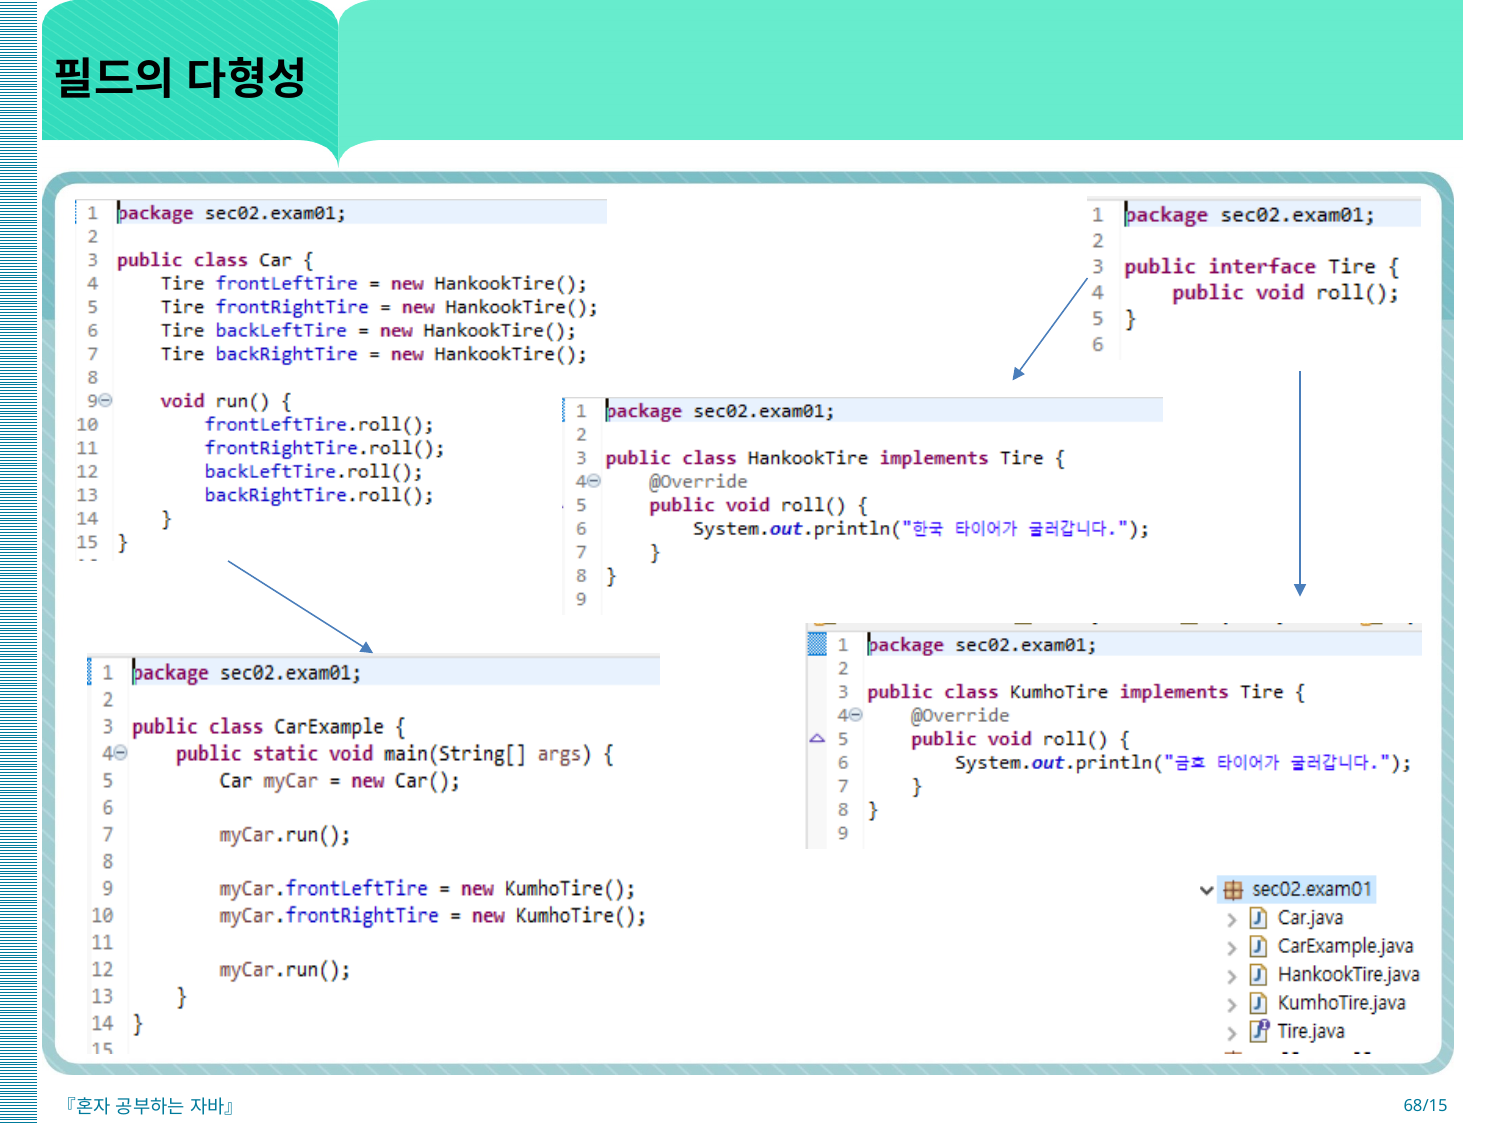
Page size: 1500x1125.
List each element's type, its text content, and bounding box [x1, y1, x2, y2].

picture [42, 0, 1488, 1122]
title 필드의 다형성 [39, 42, 1280, 138]
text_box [227, 560, 374, 654]
picture [116, 1102, 131, 1107]
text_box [1012, 277, 1088, 381]
picture [68, 1097, 75, 1110]
picture [225, 1102, 232, 1115]
